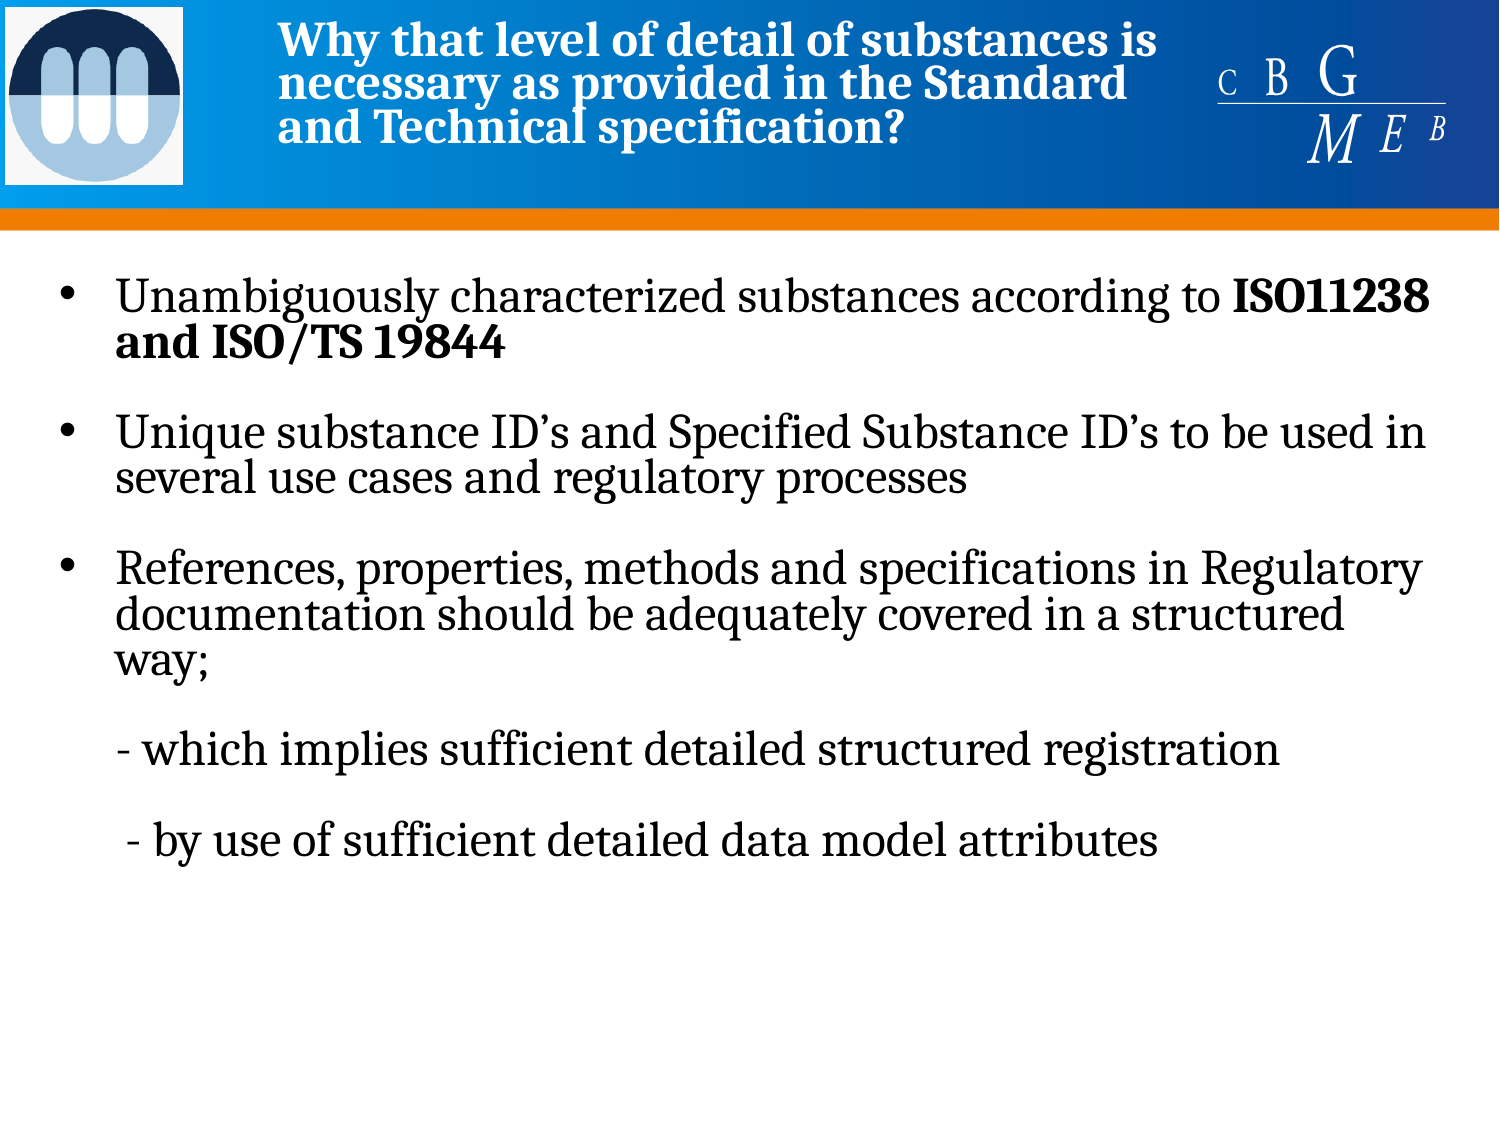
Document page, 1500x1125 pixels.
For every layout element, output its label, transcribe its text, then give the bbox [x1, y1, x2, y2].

picture [0, 0, 1499, 1125]
title Why that level of detail of substances is necessary as provided in the Standard and Technical specification? [277, 5, 1167, 154]
list Unambiguously characterized substances according to ISO11238 and ISO/TS 19844 Unique substance ID’s and Specified Substance ID’s to be used in several use cases and regulatory processes References, properties, methods and specifications in Regulatory documentation should be adequately covered in a structured way; - which implies sufficient detailed structured registration - by use of sufficient detailed data model attributes [59, 277, 1441, 976]
